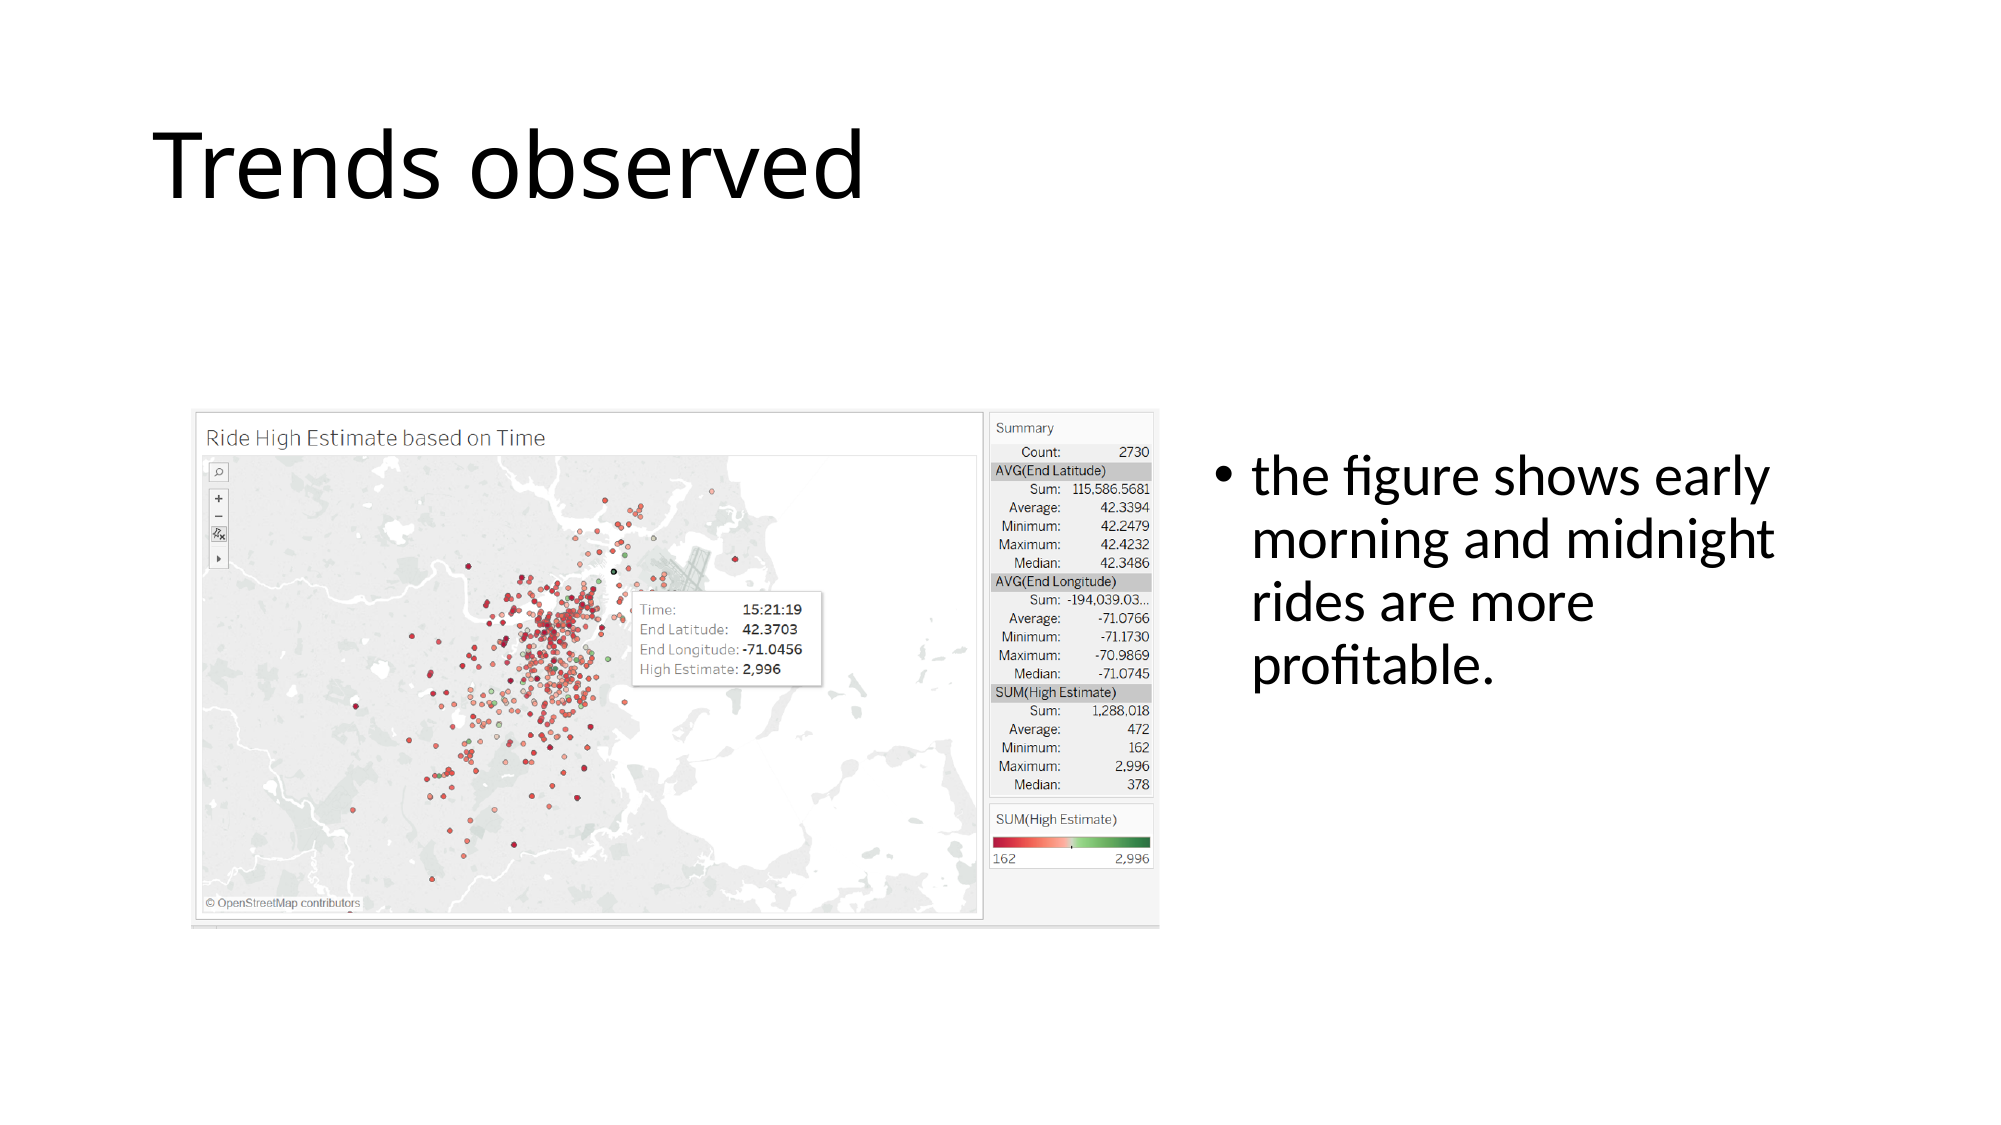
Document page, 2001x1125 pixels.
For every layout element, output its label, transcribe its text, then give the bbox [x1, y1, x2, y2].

picture [187, 402, 1163, 934]
title Trends observed [137, 59, 1863, 278]
list the figure shows early morning and midnight rides are more profitable. [1198, 437, 1813, 950]
